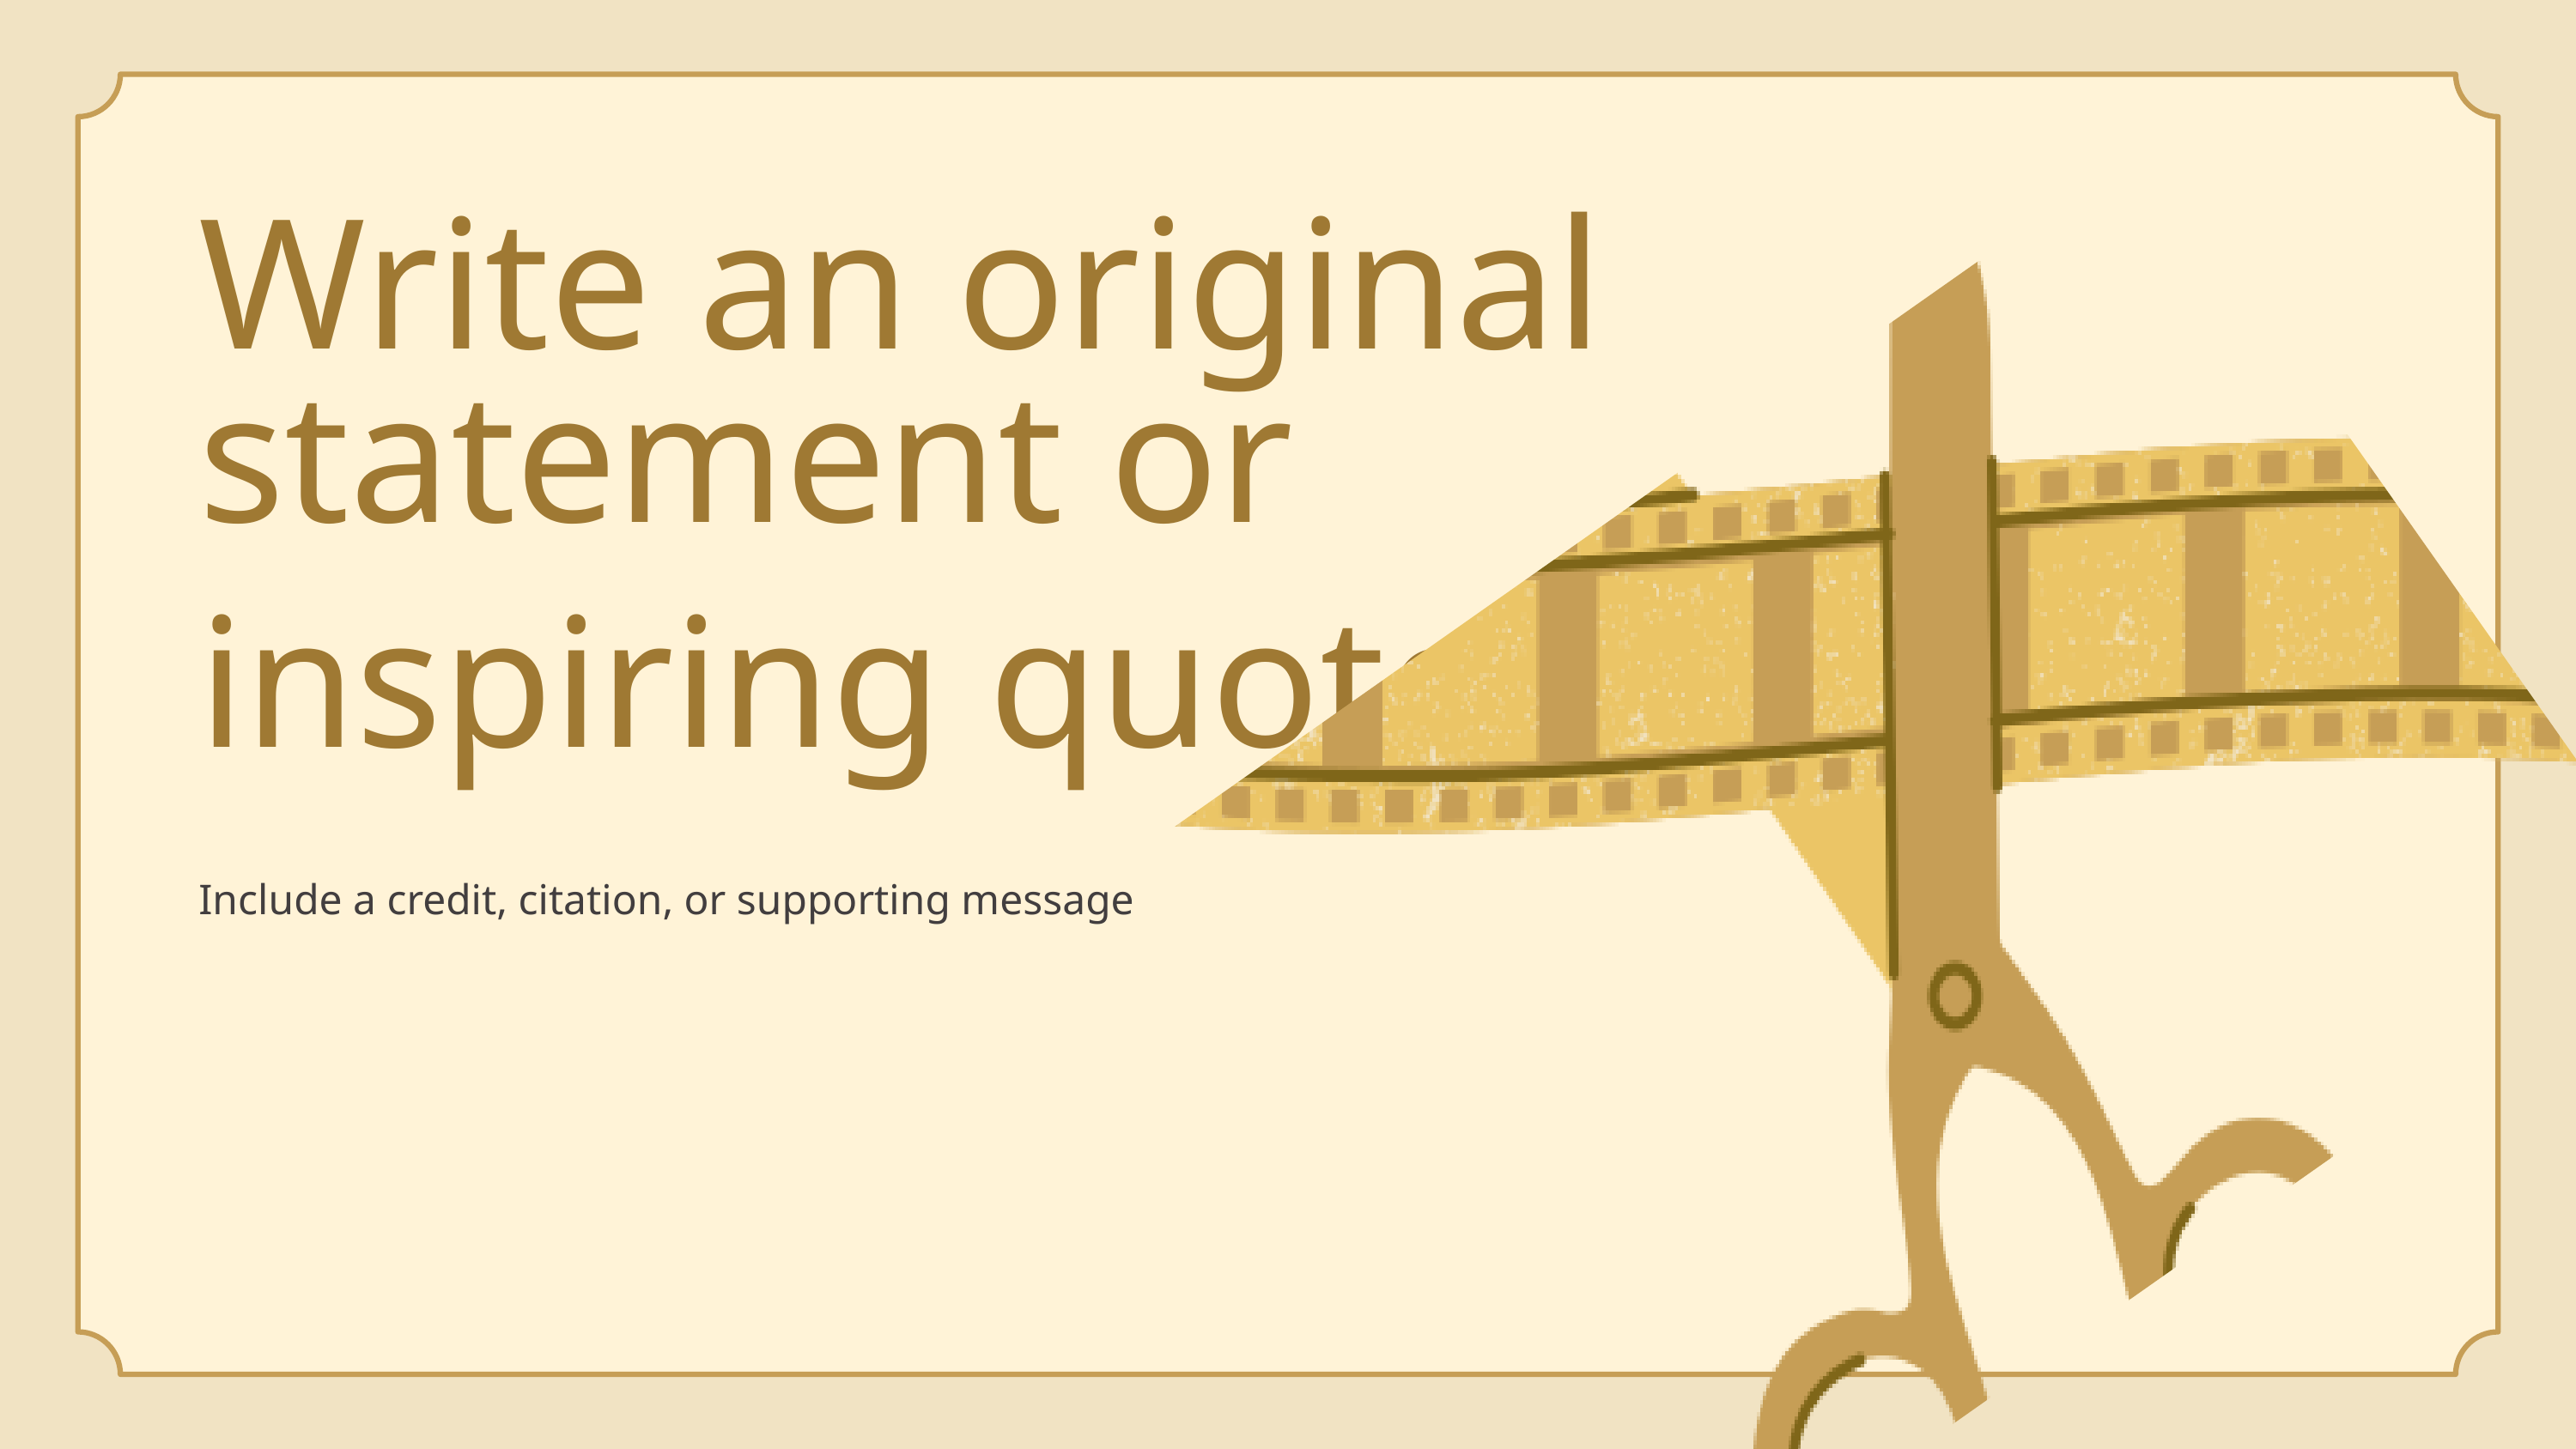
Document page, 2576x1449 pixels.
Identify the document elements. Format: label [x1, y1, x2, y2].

text_box [2501, 652, 2576, 1039]
text_box [77, 64, 2499, 1375]
text_box [1467, 1384, 2010, 1449]
